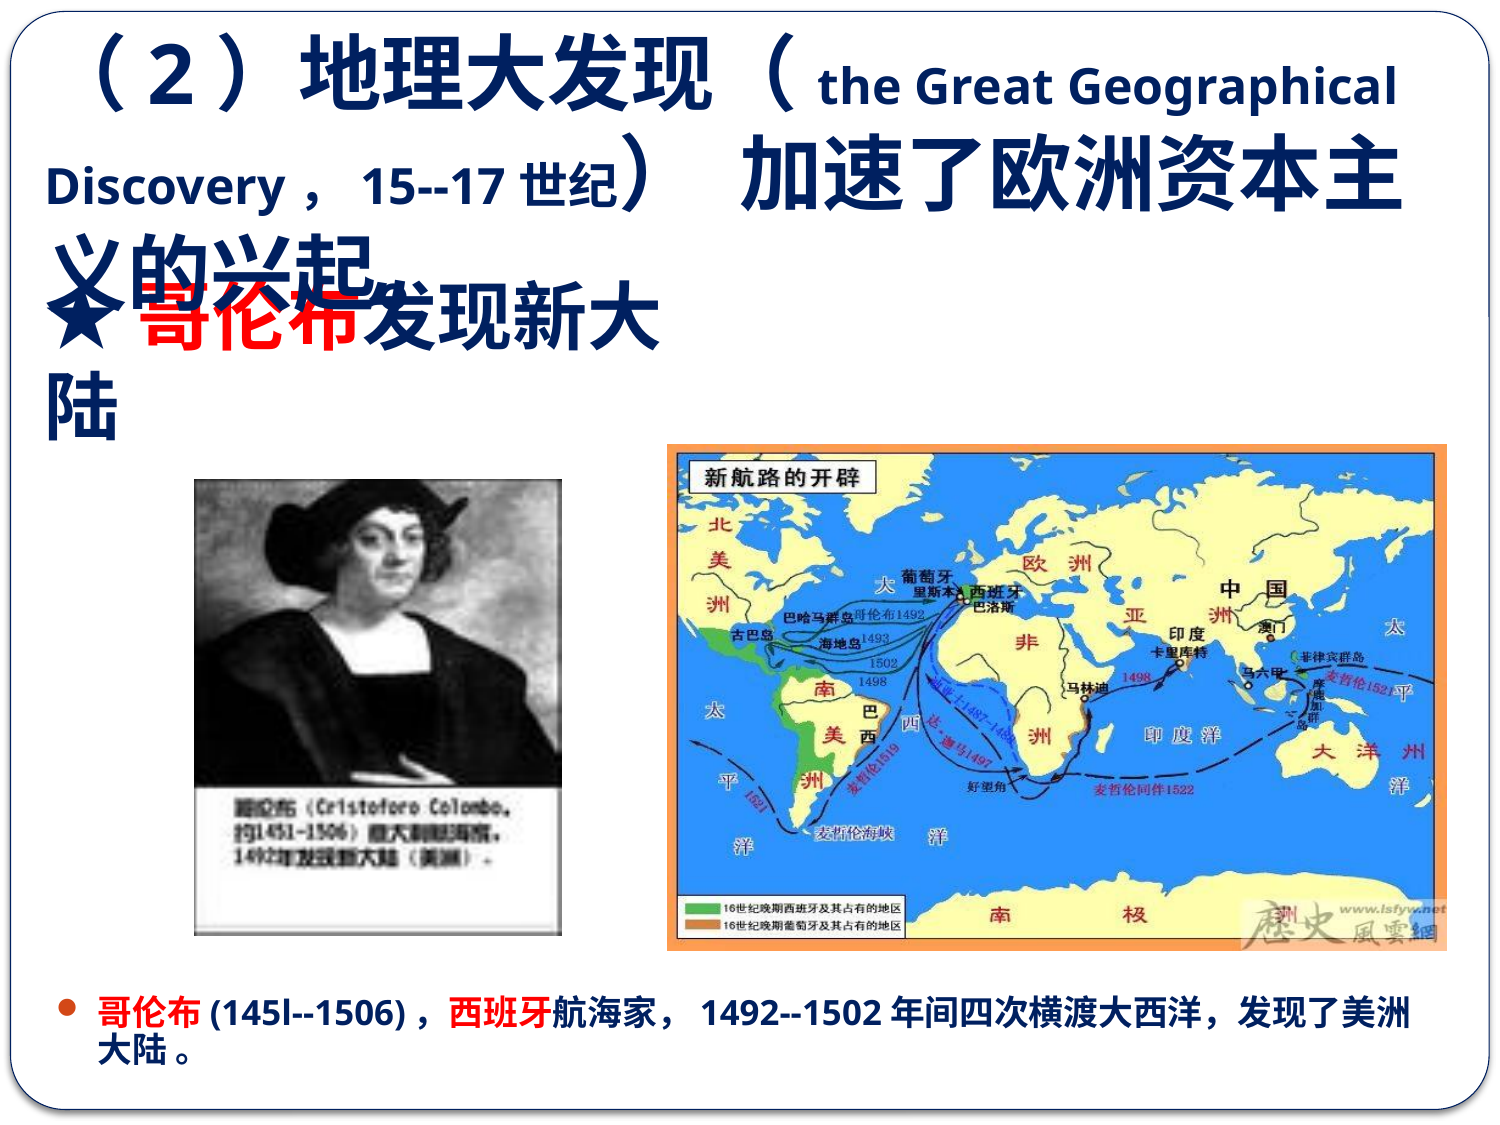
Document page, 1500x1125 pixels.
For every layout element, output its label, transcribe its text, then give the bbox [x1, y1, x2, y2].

picture [667, 444, 1447, 952]
text_box [64, 54, 1500, 805]
list 哥伦布(145l--1506)，西班牙航海家，1492--1502年间四次横渡大西洋，发现了美洲大陆 。 [41, 987, 1455, 1078]
text_box （2）地理大发现（the Great Geographical Discovery，15--17世纪） 加速了欧洲资本主义的兴起。 [29, 23, 1442, 337]
title ★哥伦布发现新大陆 [29, 338, 64, 465]
picture [194, 479, 562, 937]
